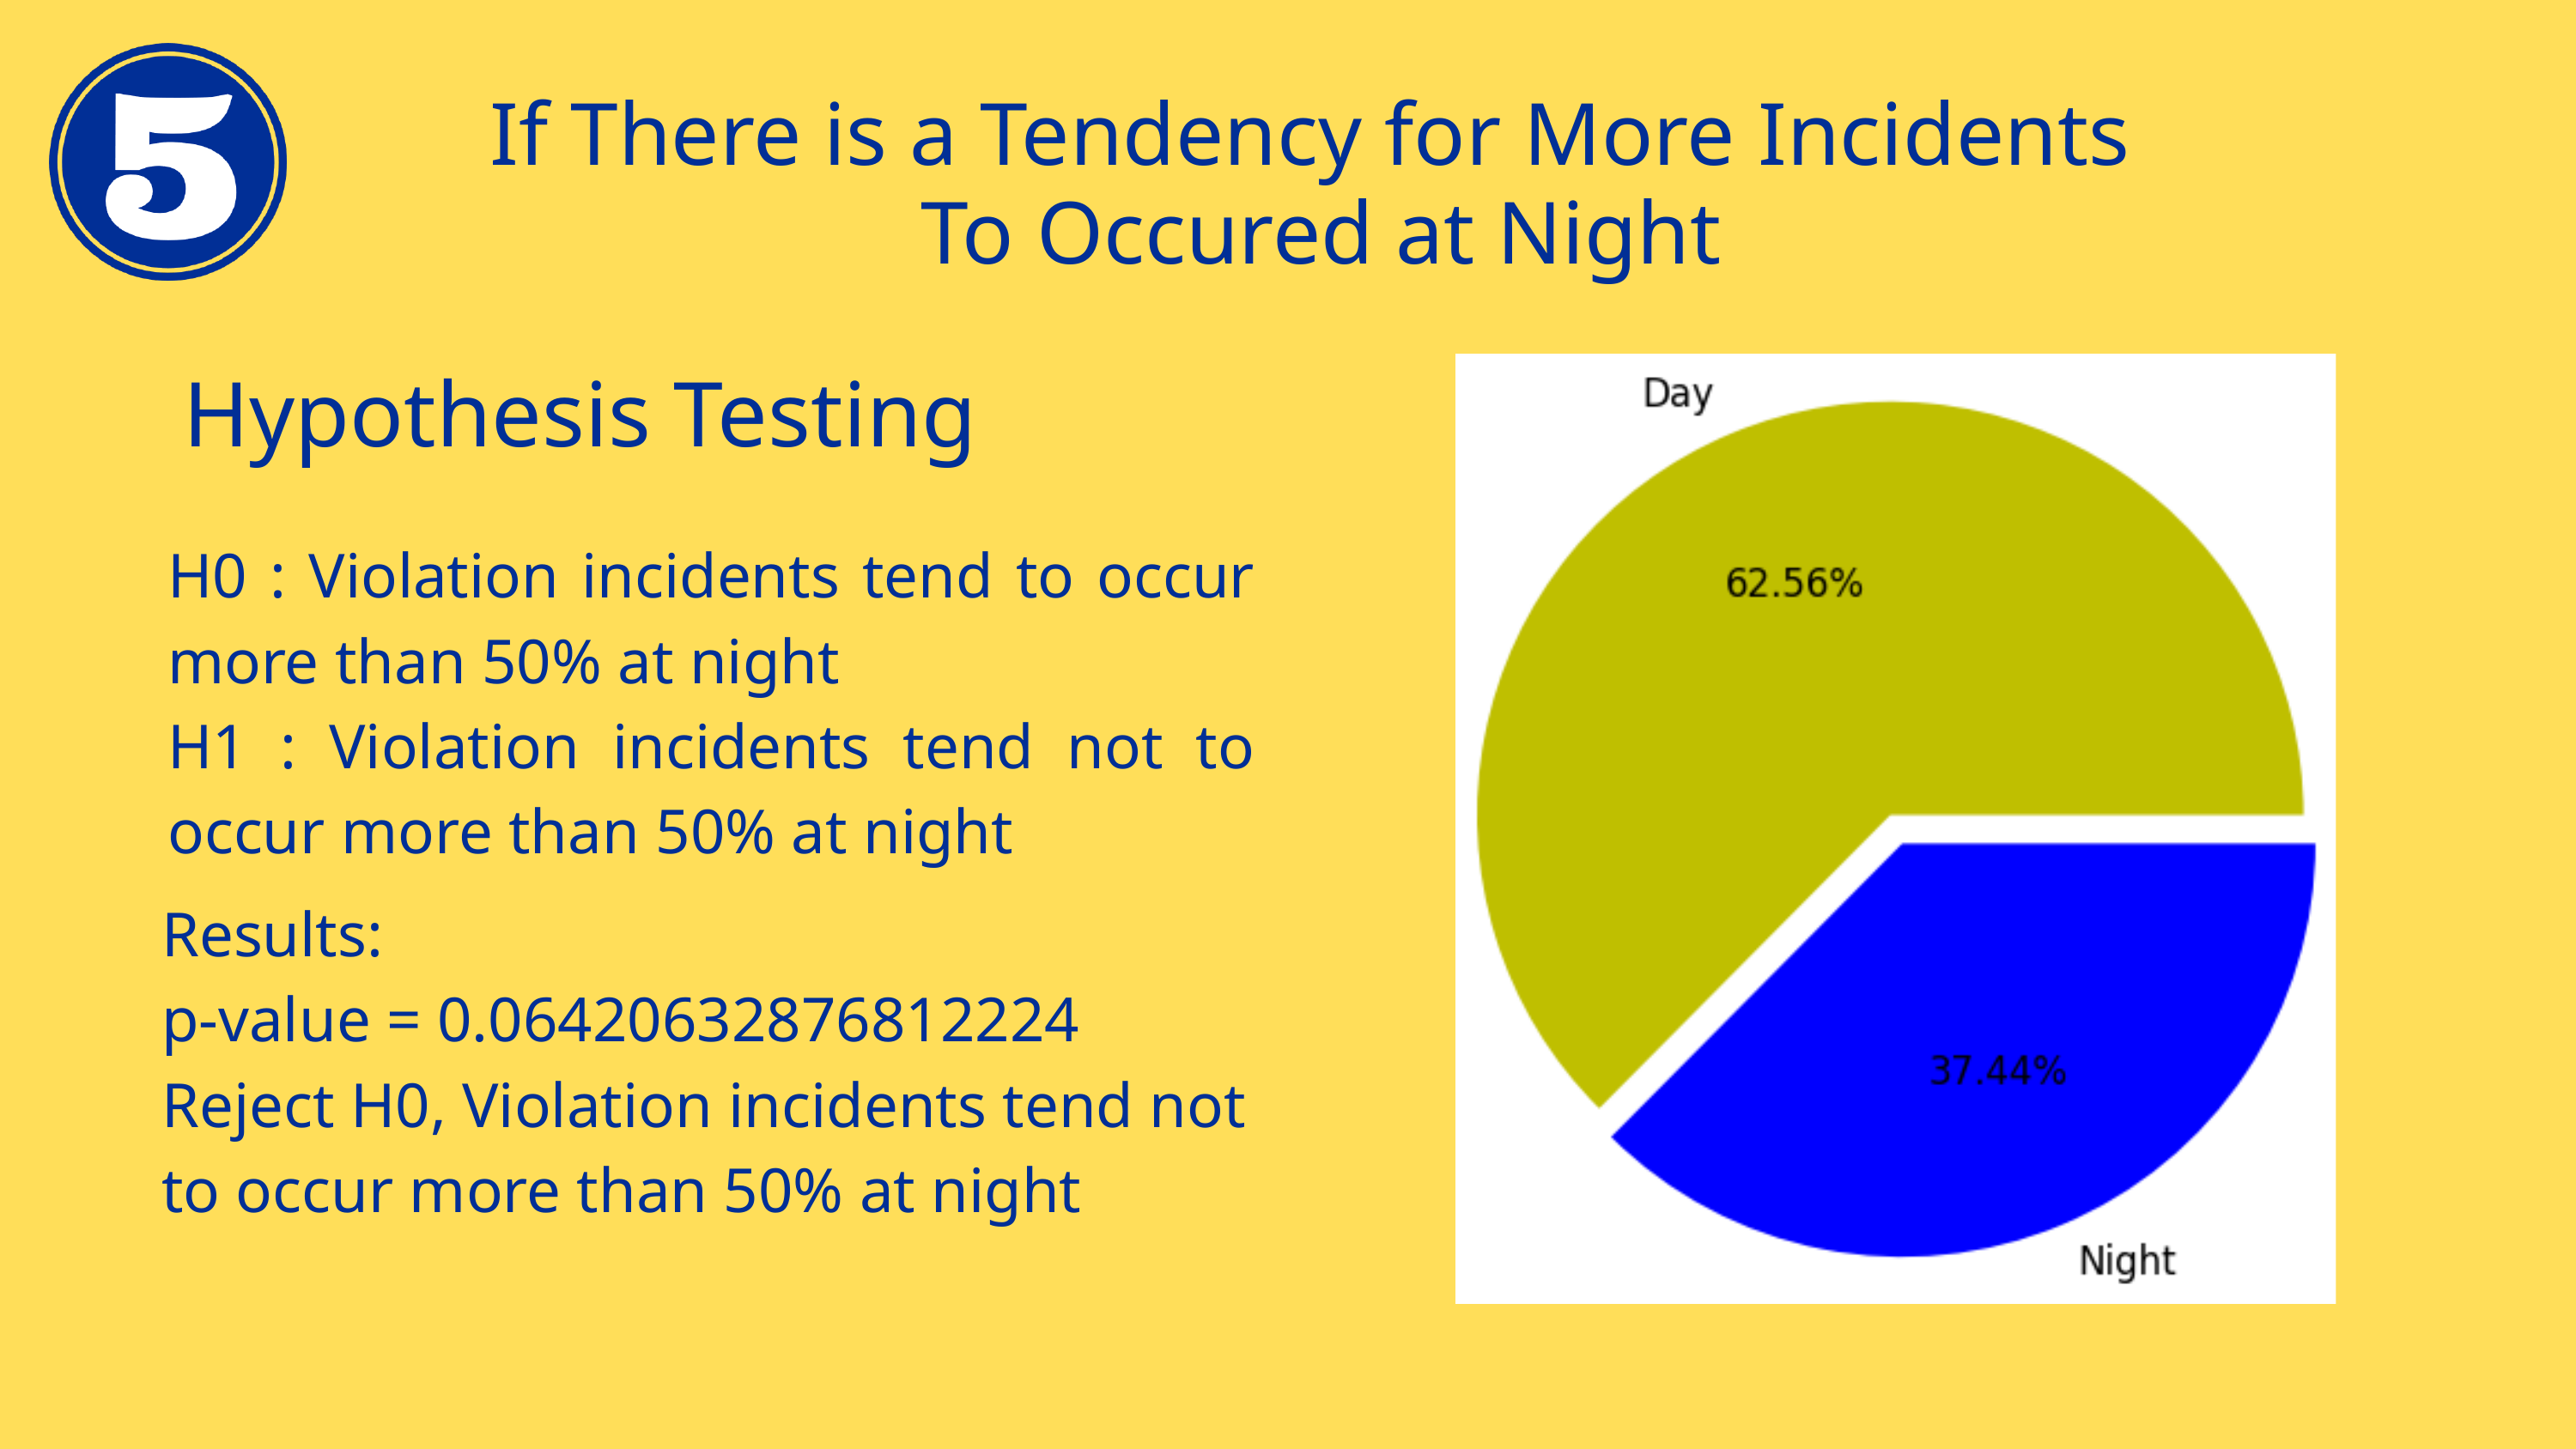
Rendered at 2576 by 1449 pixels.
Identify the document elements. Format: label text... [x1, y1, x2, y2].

picture [1455, 354, 2336, 1304]
text_box If There is a Tendency for More Incidents To Occured at Night [290, 82, 2379, 282]
text_box Hypothesis Testing [161, 339, 999, 465]
text_box Results: p-value = 0.06420632876812224 Reject H0, Violation incidents tend not to occur more than 50% at night [161, 883, 1273, 1225]
text_box H0 : Violation incidents tend to occur more than 50% at night H1 : Violation incidents tend not to occur more than 50% at night [167, 524, 1256, 866]
picture [49, 43, 287, 281]
